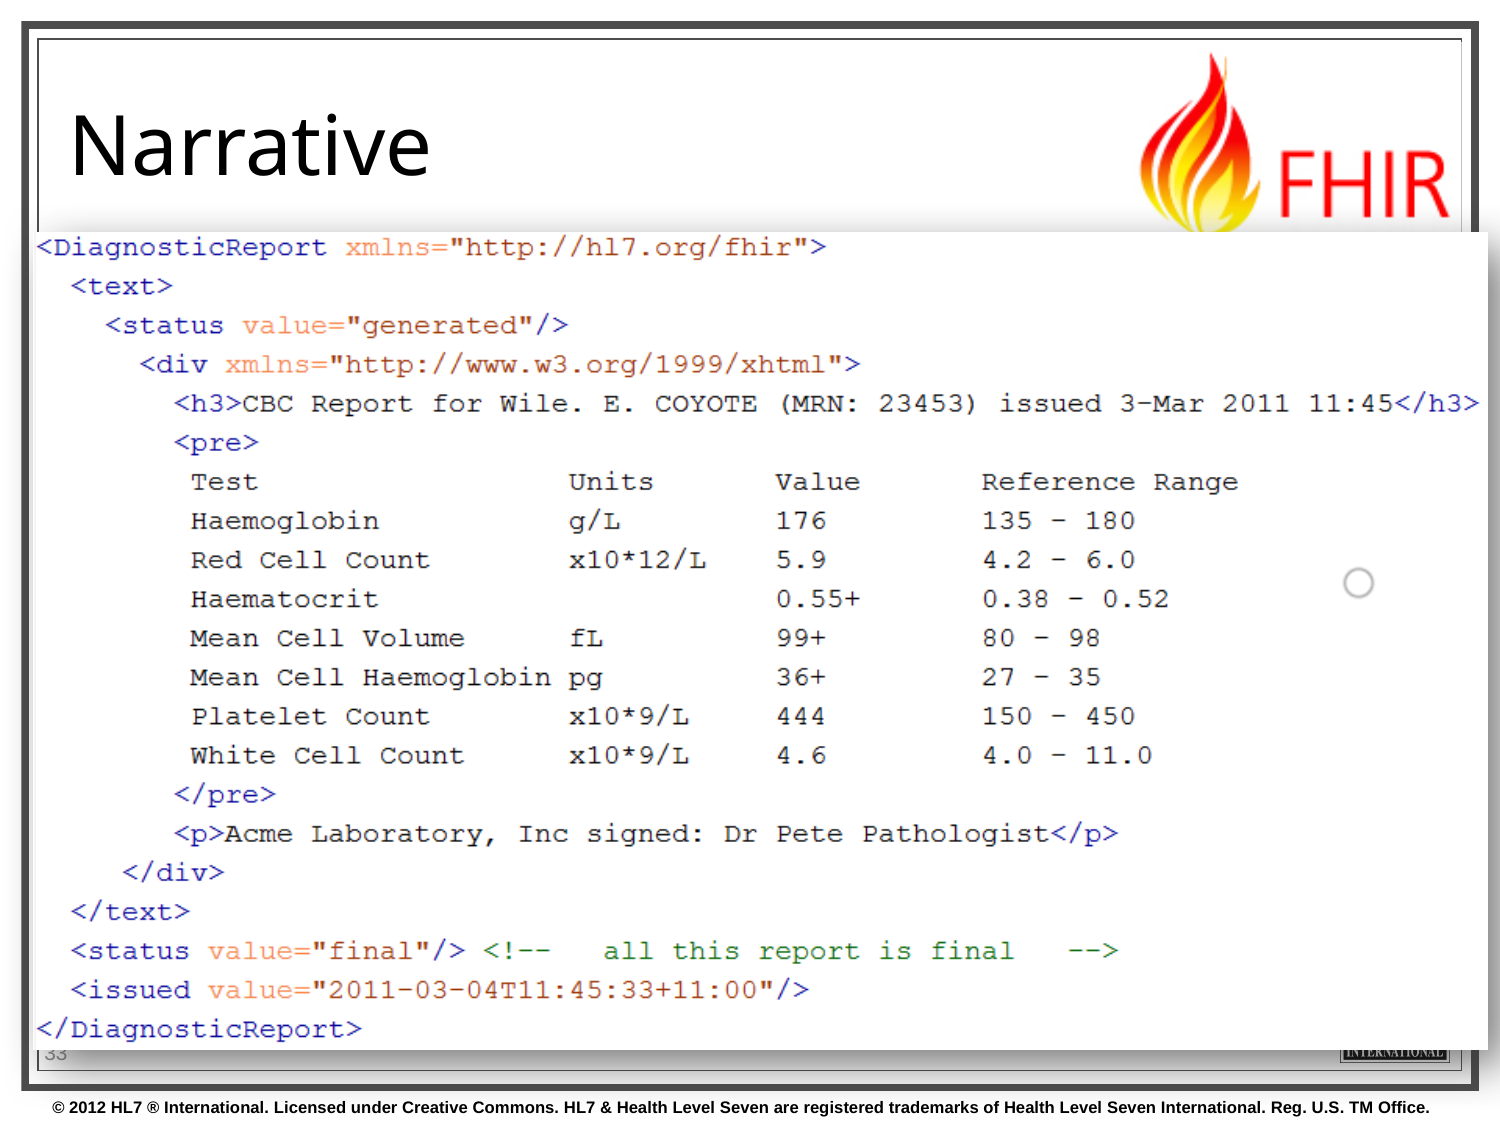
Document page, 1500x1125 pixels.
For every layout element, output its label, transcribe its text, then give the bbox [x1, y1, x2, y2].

title Narrative [53, 54, 1128, 219]
picture [32, 42, 1488, 1051]
